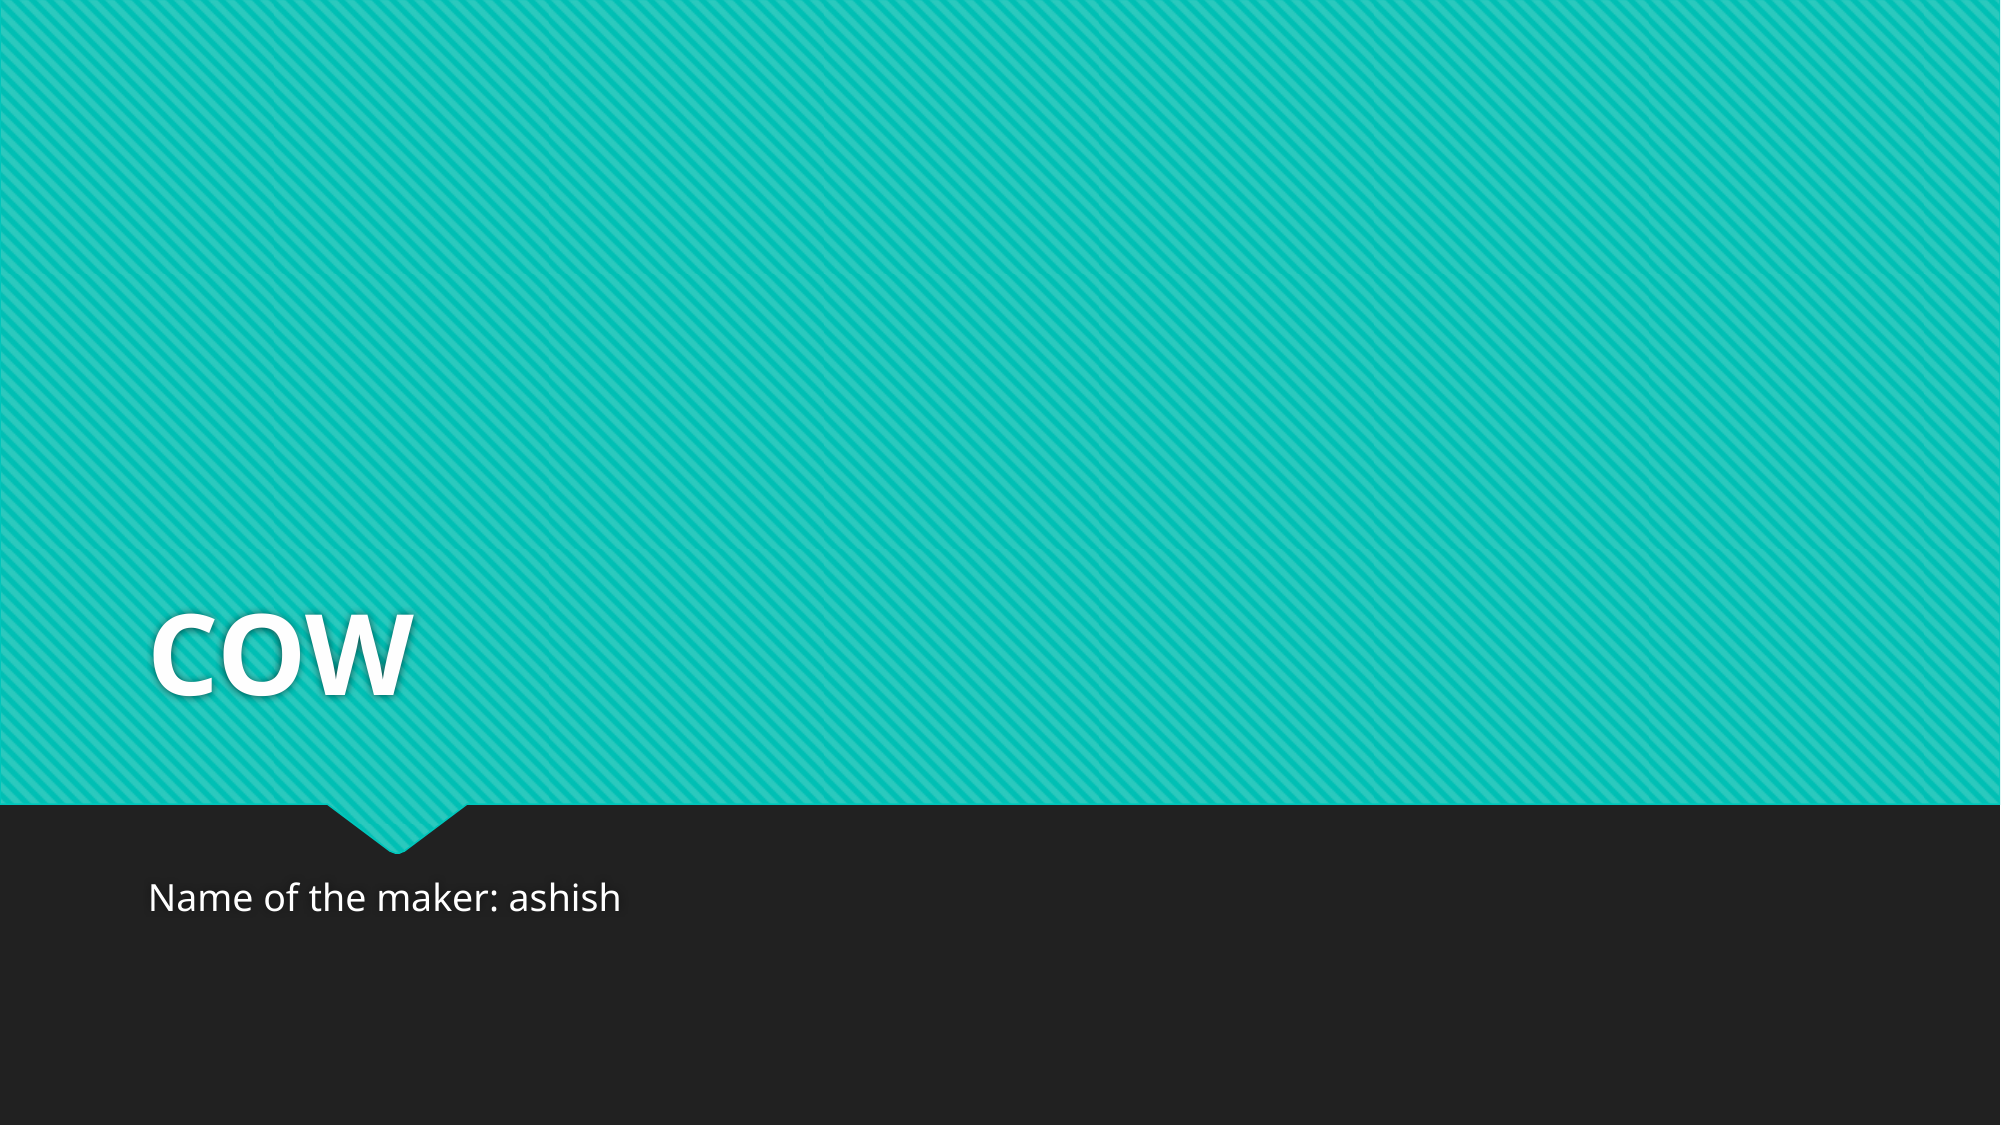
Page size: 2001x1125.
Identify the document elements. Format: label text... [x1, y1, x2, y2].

title COW [132, 237, 1868, 726]
subtitle Name of the maker: ashish [132, 866, 1868, 938]
